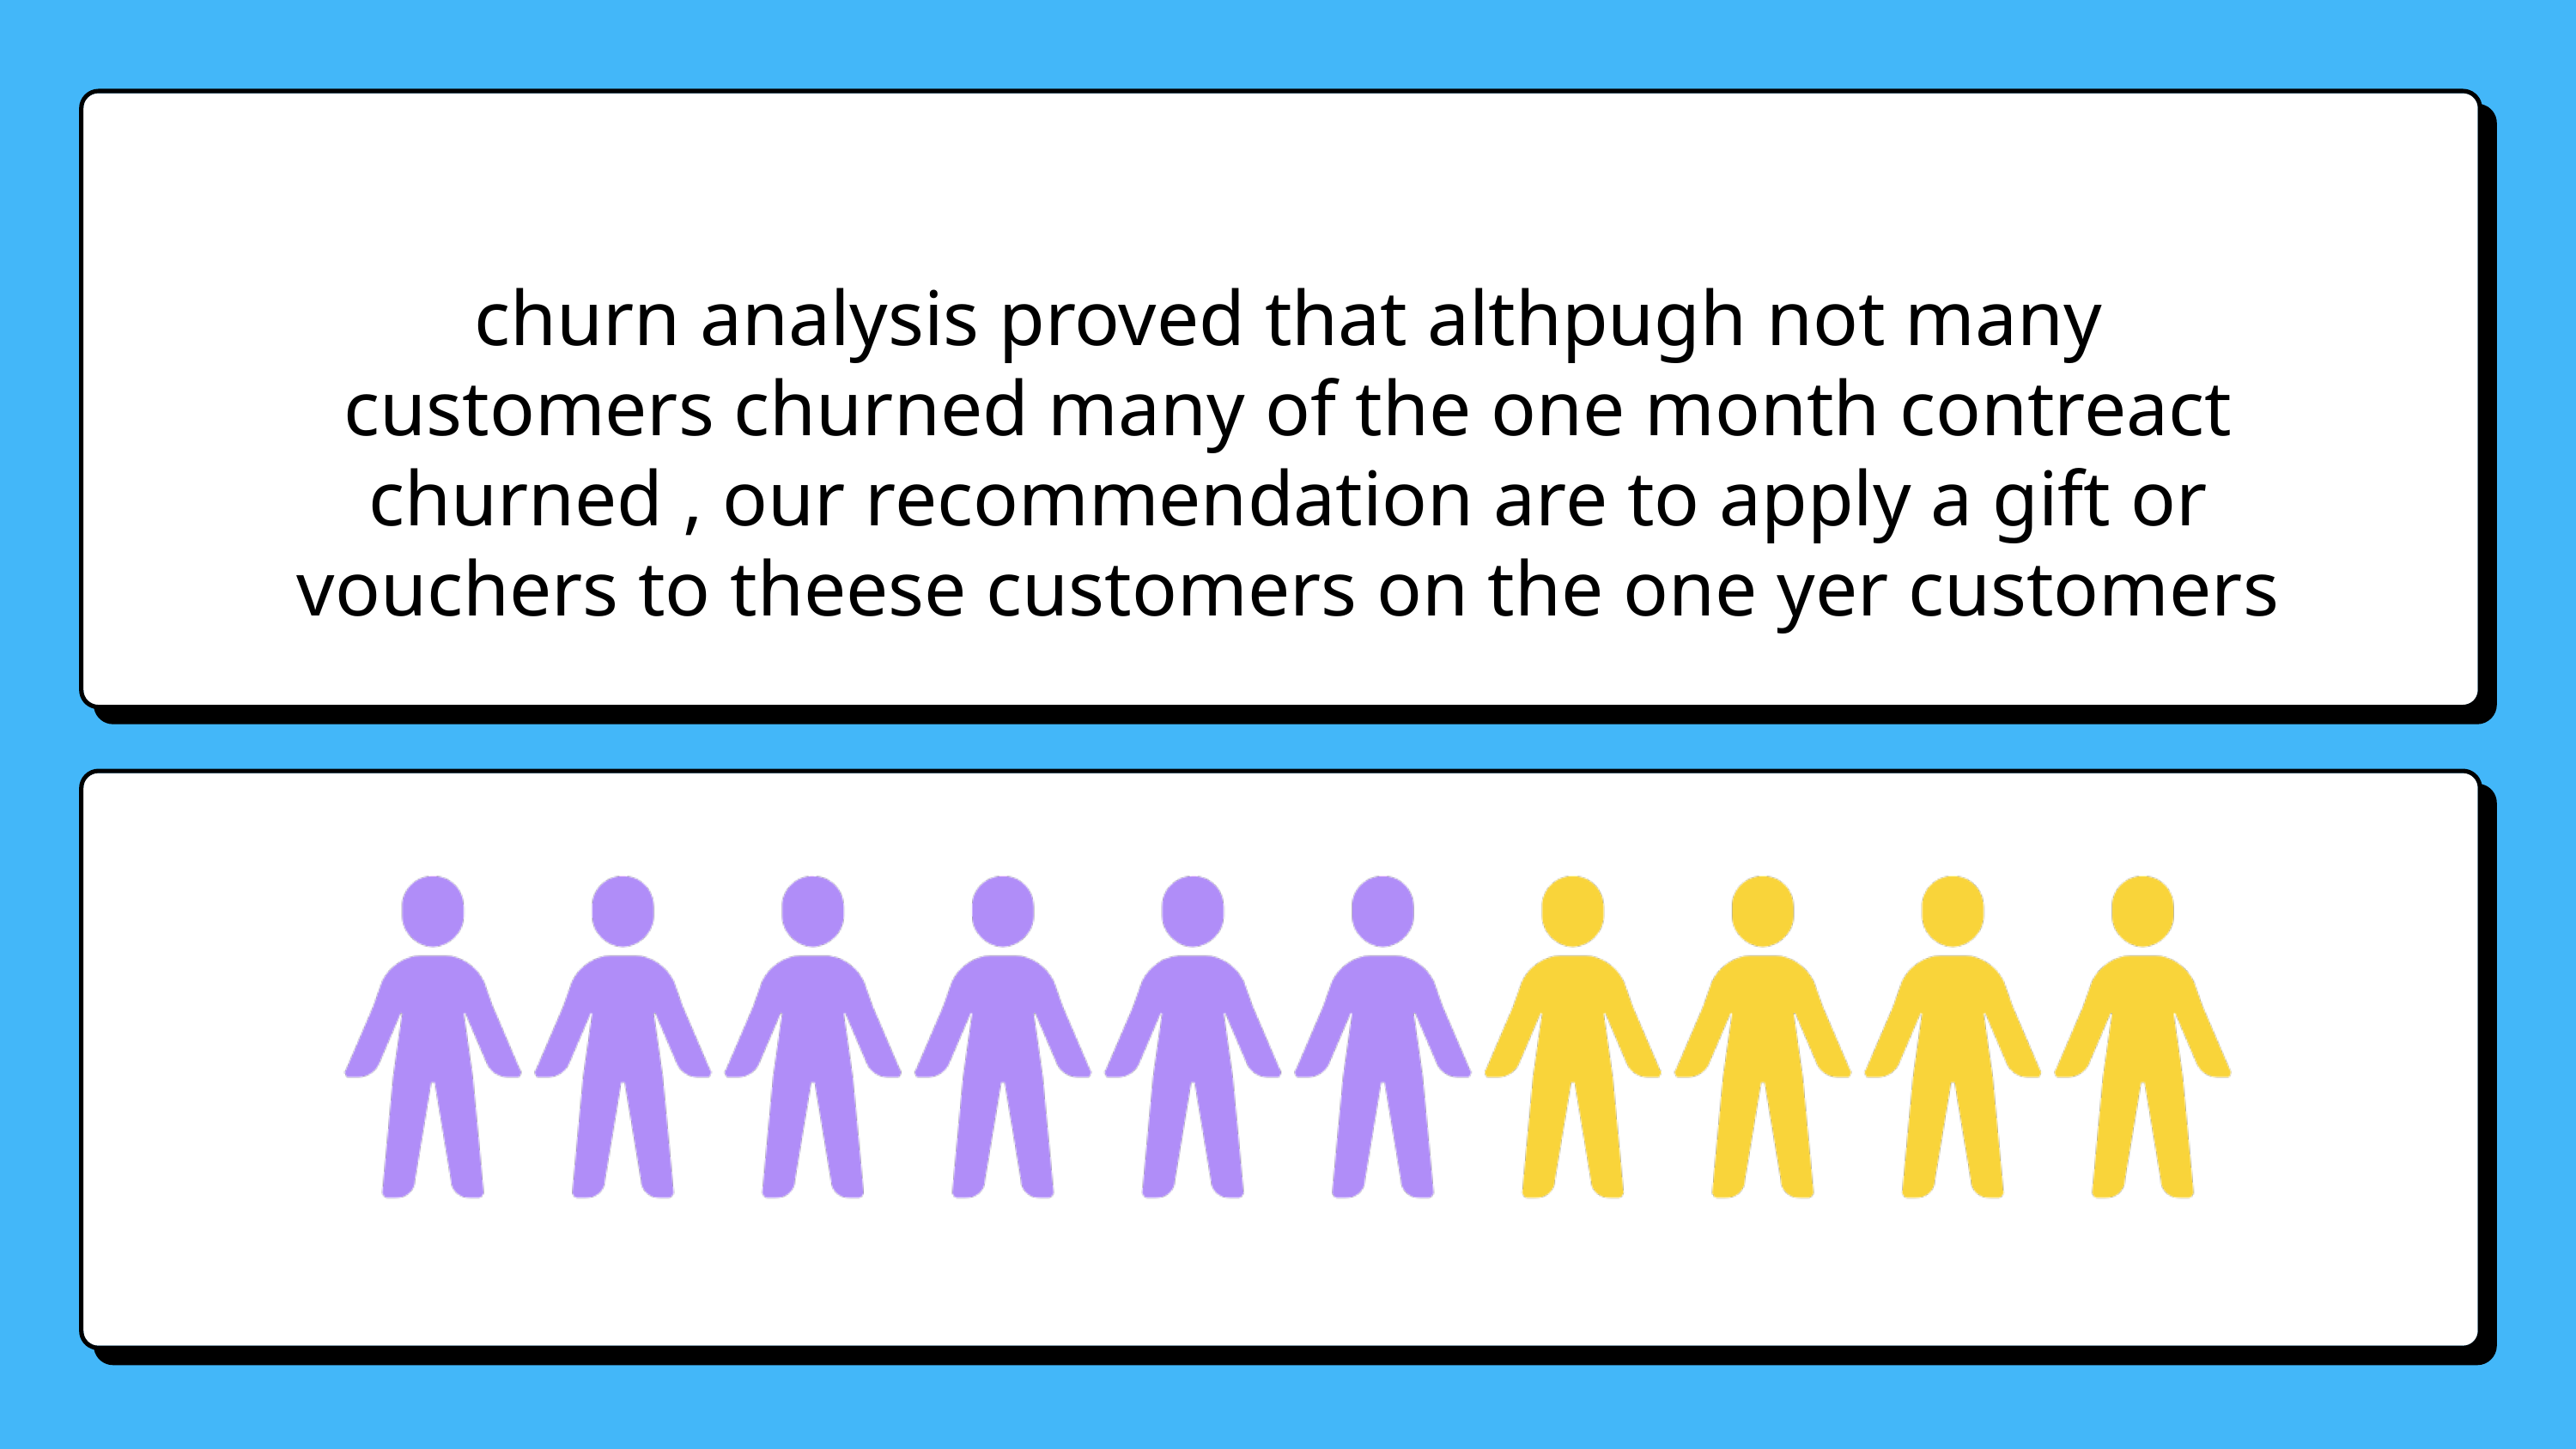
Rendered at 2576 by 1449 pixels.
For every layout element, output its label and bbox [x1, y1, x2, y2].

text_box [78, 768, 148, 1366]
text_box [2428, 768, 2498, 1366]
text_box [78, 88, 2498, 724]
picture [154, 724, 2422, 1385]
